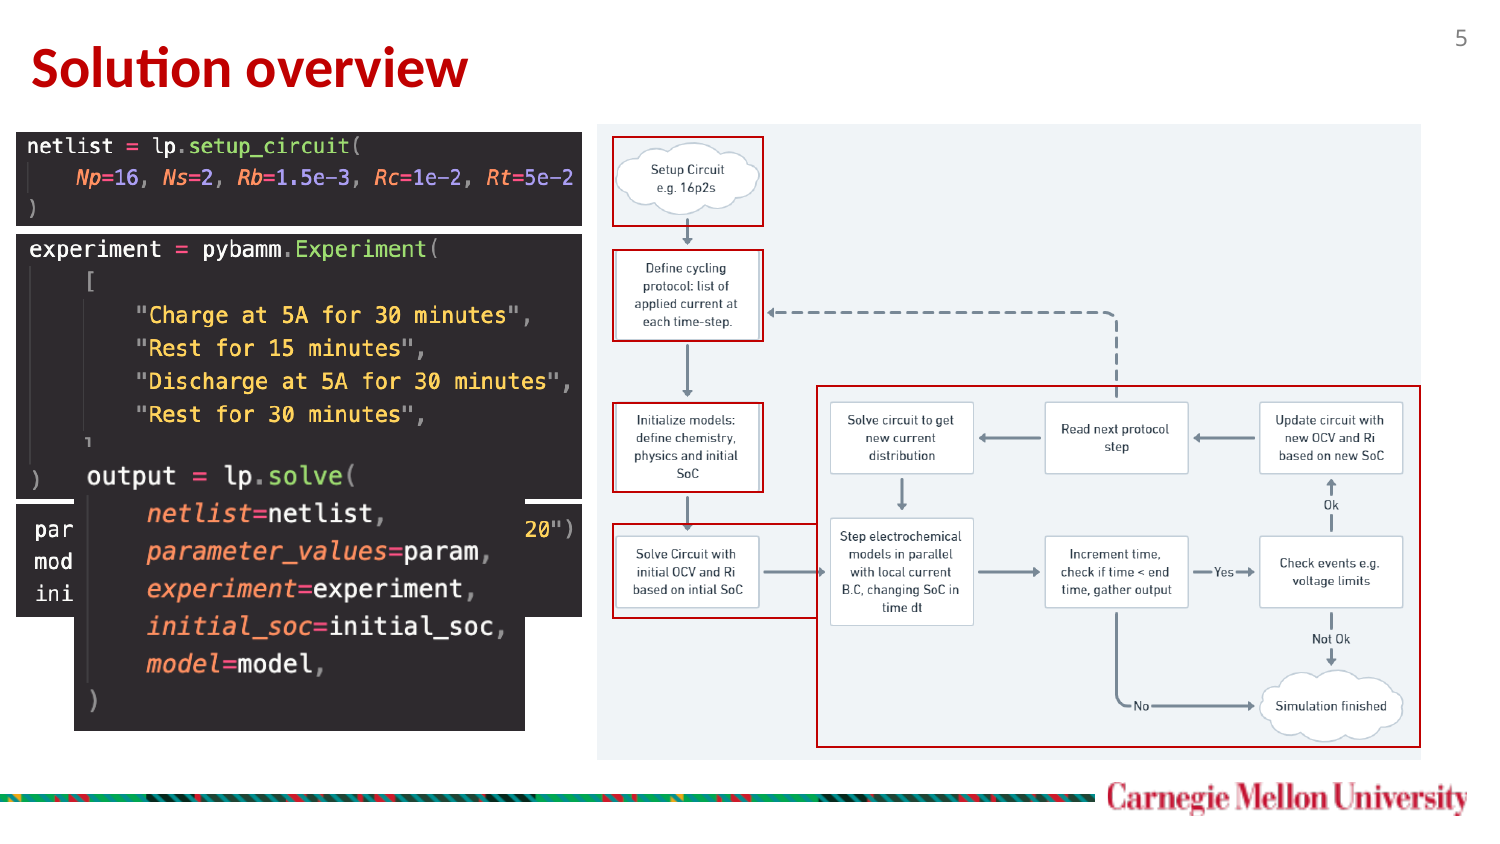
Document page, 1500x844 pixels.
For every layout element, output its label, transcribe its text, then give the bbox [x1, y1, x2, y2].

picture [16, 132, 582, 226]
title Solution overview [16, 11, 1465, 127]
picture [0, 794, 1095, 802]
picture [16, 234, 582, 731]
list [597, 124, 1421, 760]
